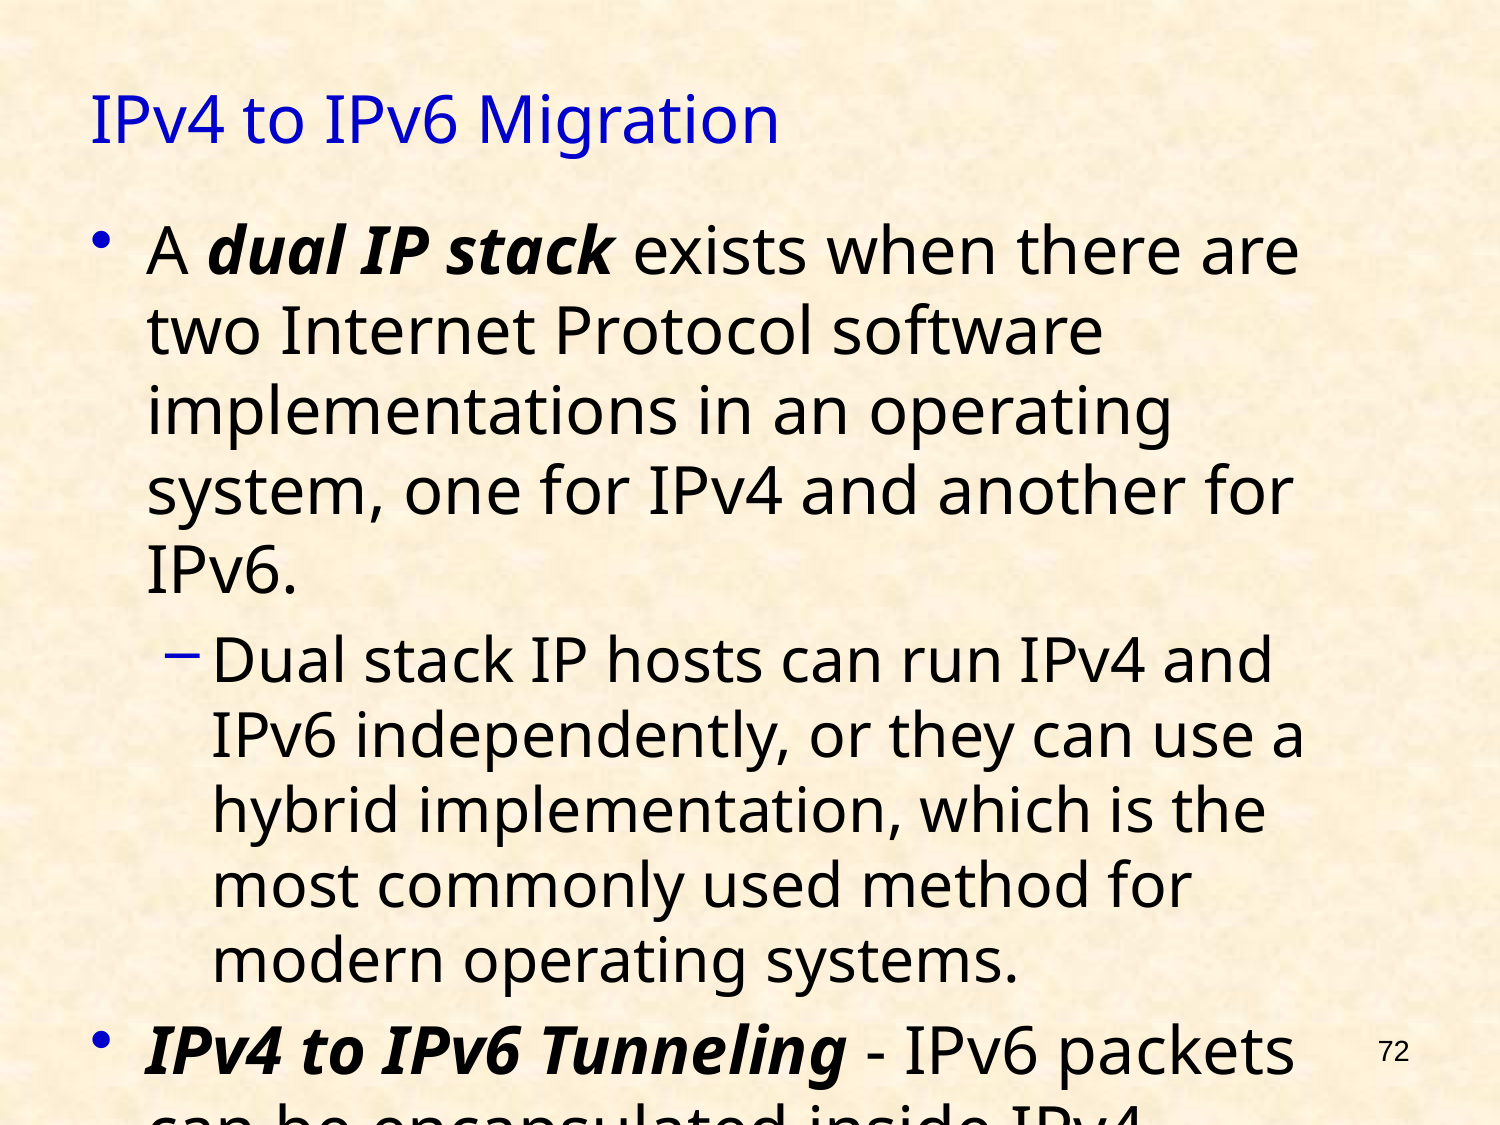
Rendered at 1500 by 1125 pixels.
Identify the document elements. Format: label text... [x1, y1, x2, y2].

picture [0, 0, 1500, 1125]
slide_number 72 [1074, 1024, 1426, 1103]
title IPv4 to IPv6 Migration [74, 51, 1426, 165]
list A dual IP stack exists when there are two Internet Protocol software implementations in an operating system, one for IPv4 and another for IPv6. Dual stack IP hosts can run IPv4 and IPv6 independently, or they can use a hybrid implementation, which is the most commonly used method for modern operating systems. IPv4 to IPv6 Tunneling - IPv6 packets can be encapsulated inside IPv4 datagrams. [75, 200, 1425, 1063]
